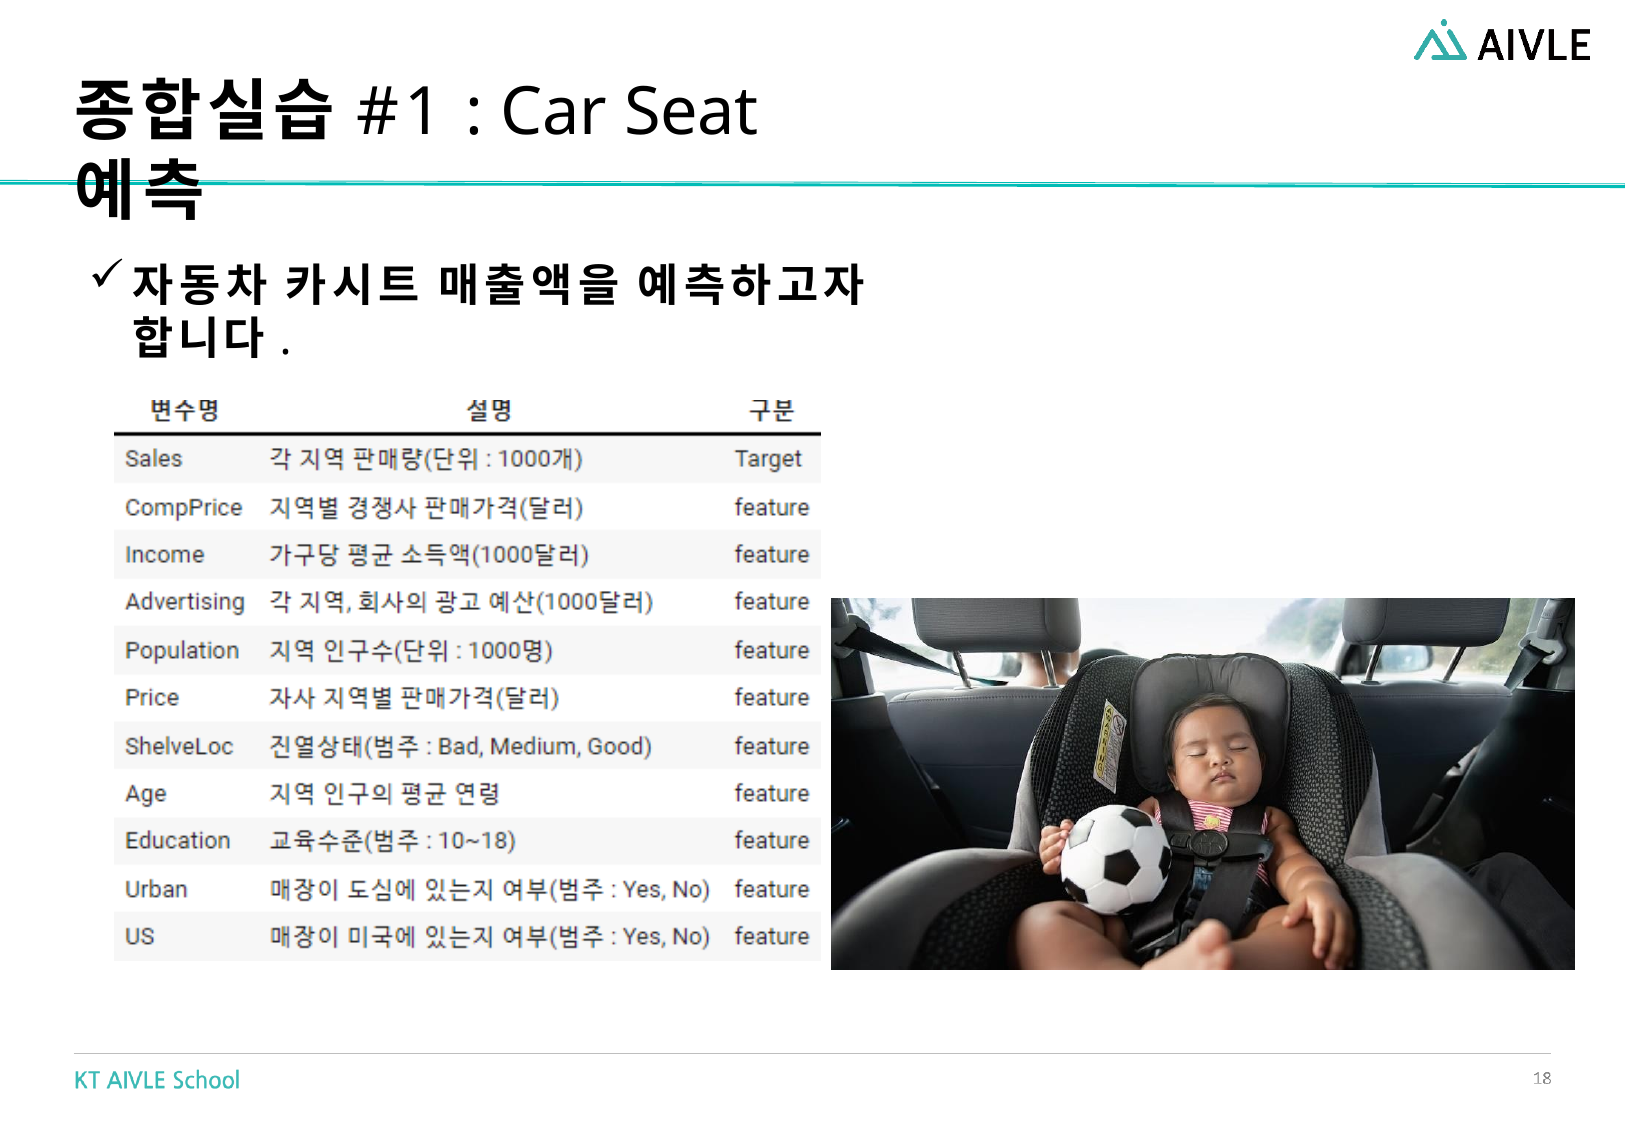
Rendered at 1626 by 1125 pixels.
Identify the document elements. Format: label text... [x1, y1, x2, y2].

picture [114, 400, 821, 961]
title 종합실습#1 : Car Seat 예측 [72, 65, 798, 256]
picture [74, 1069, 239, 1090]
text_box 자동차 카시트 매출액을 예측하고자 합니다. [86, 253, 952, 364]
picture [831, 597, 1575, 970]
picture [1534, 1071, 1551, 1084]
picture [1414, 19, 1590, 60]
